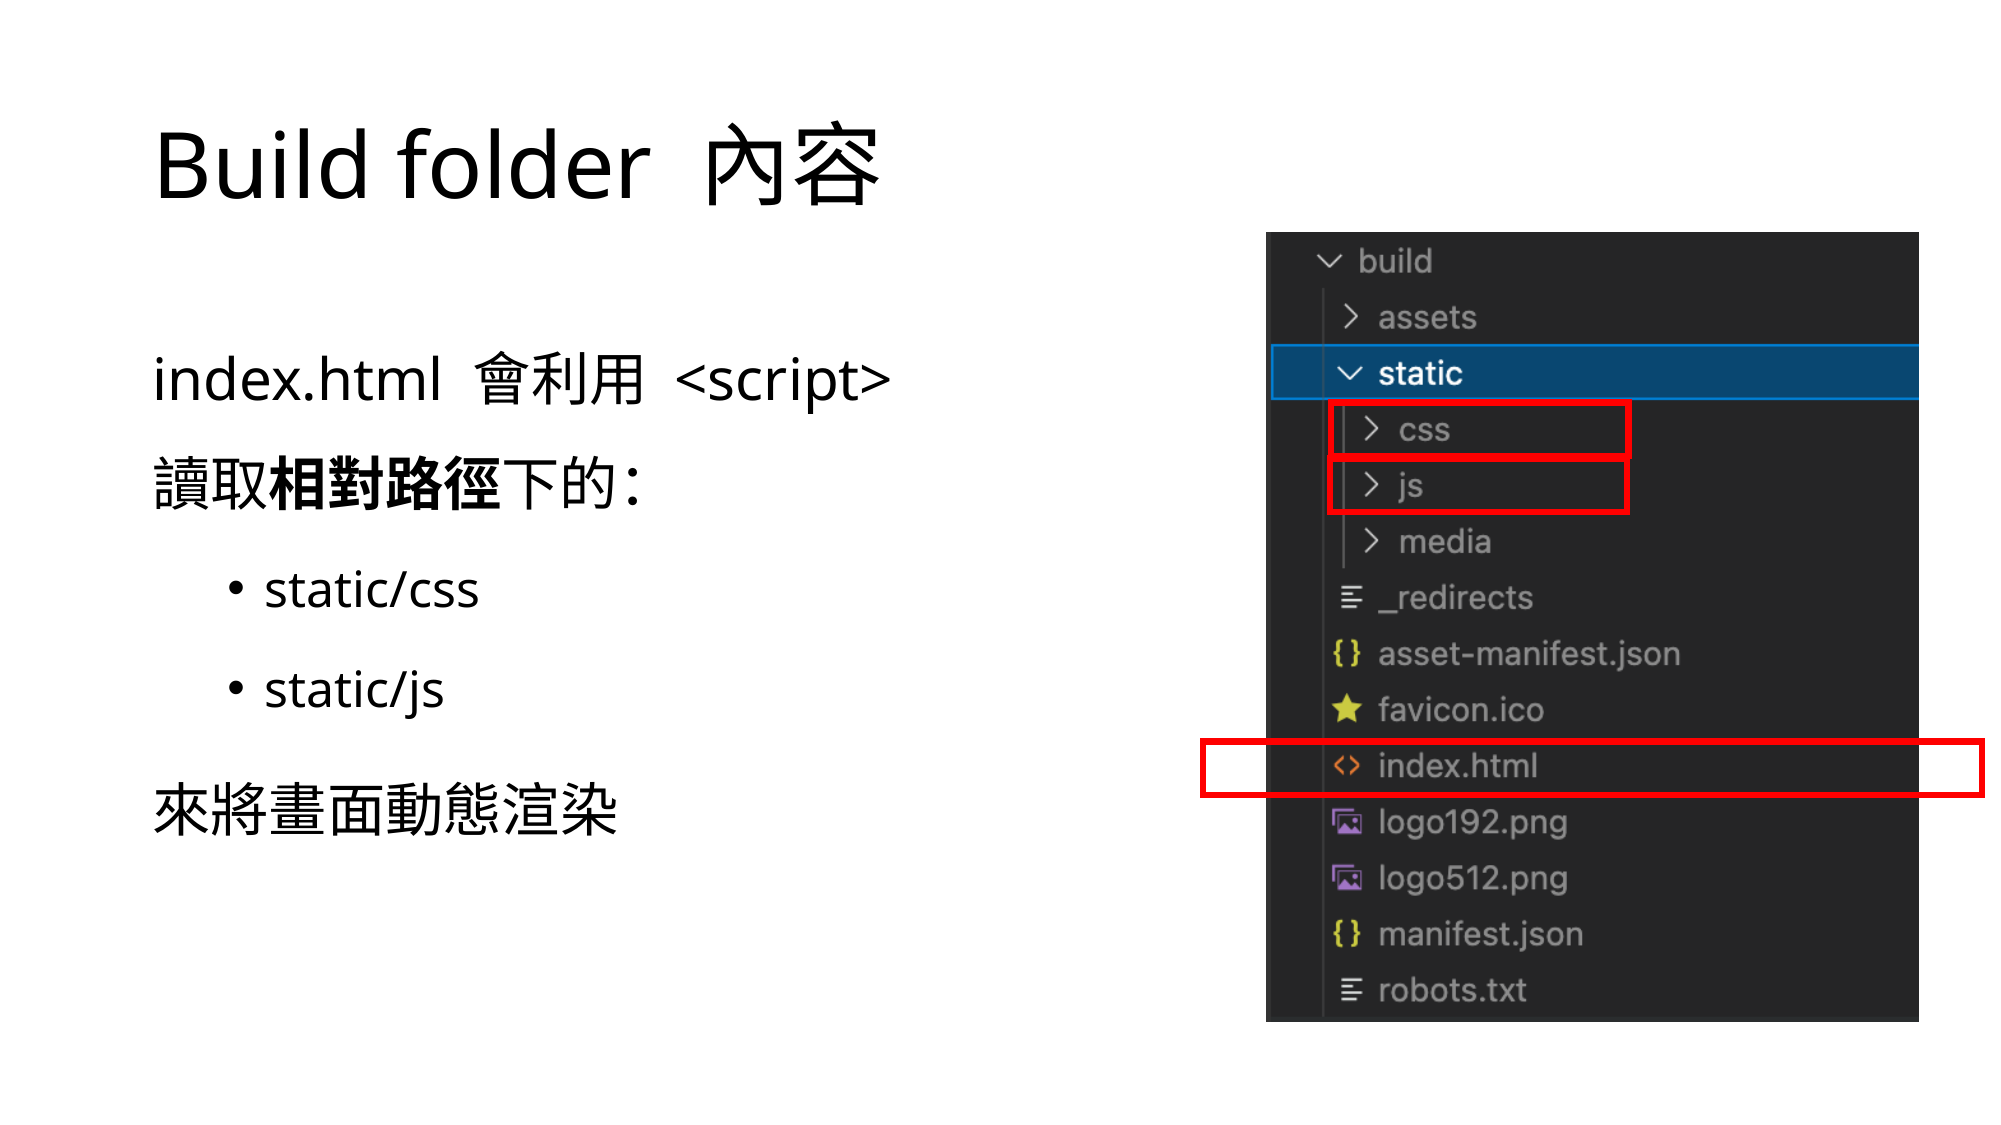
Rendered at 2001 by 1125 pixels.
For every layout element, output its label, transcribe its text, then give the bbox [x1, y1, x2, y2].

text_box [1203, 232, 1982, 1022]
title Build folder 內容 [137, 59, 1863, 278]
list index.html 會利用 <script> 讀取相對路徑下的： static/css static/js 來將畫面動態渲染 [137, 299, 1203, 1014]
